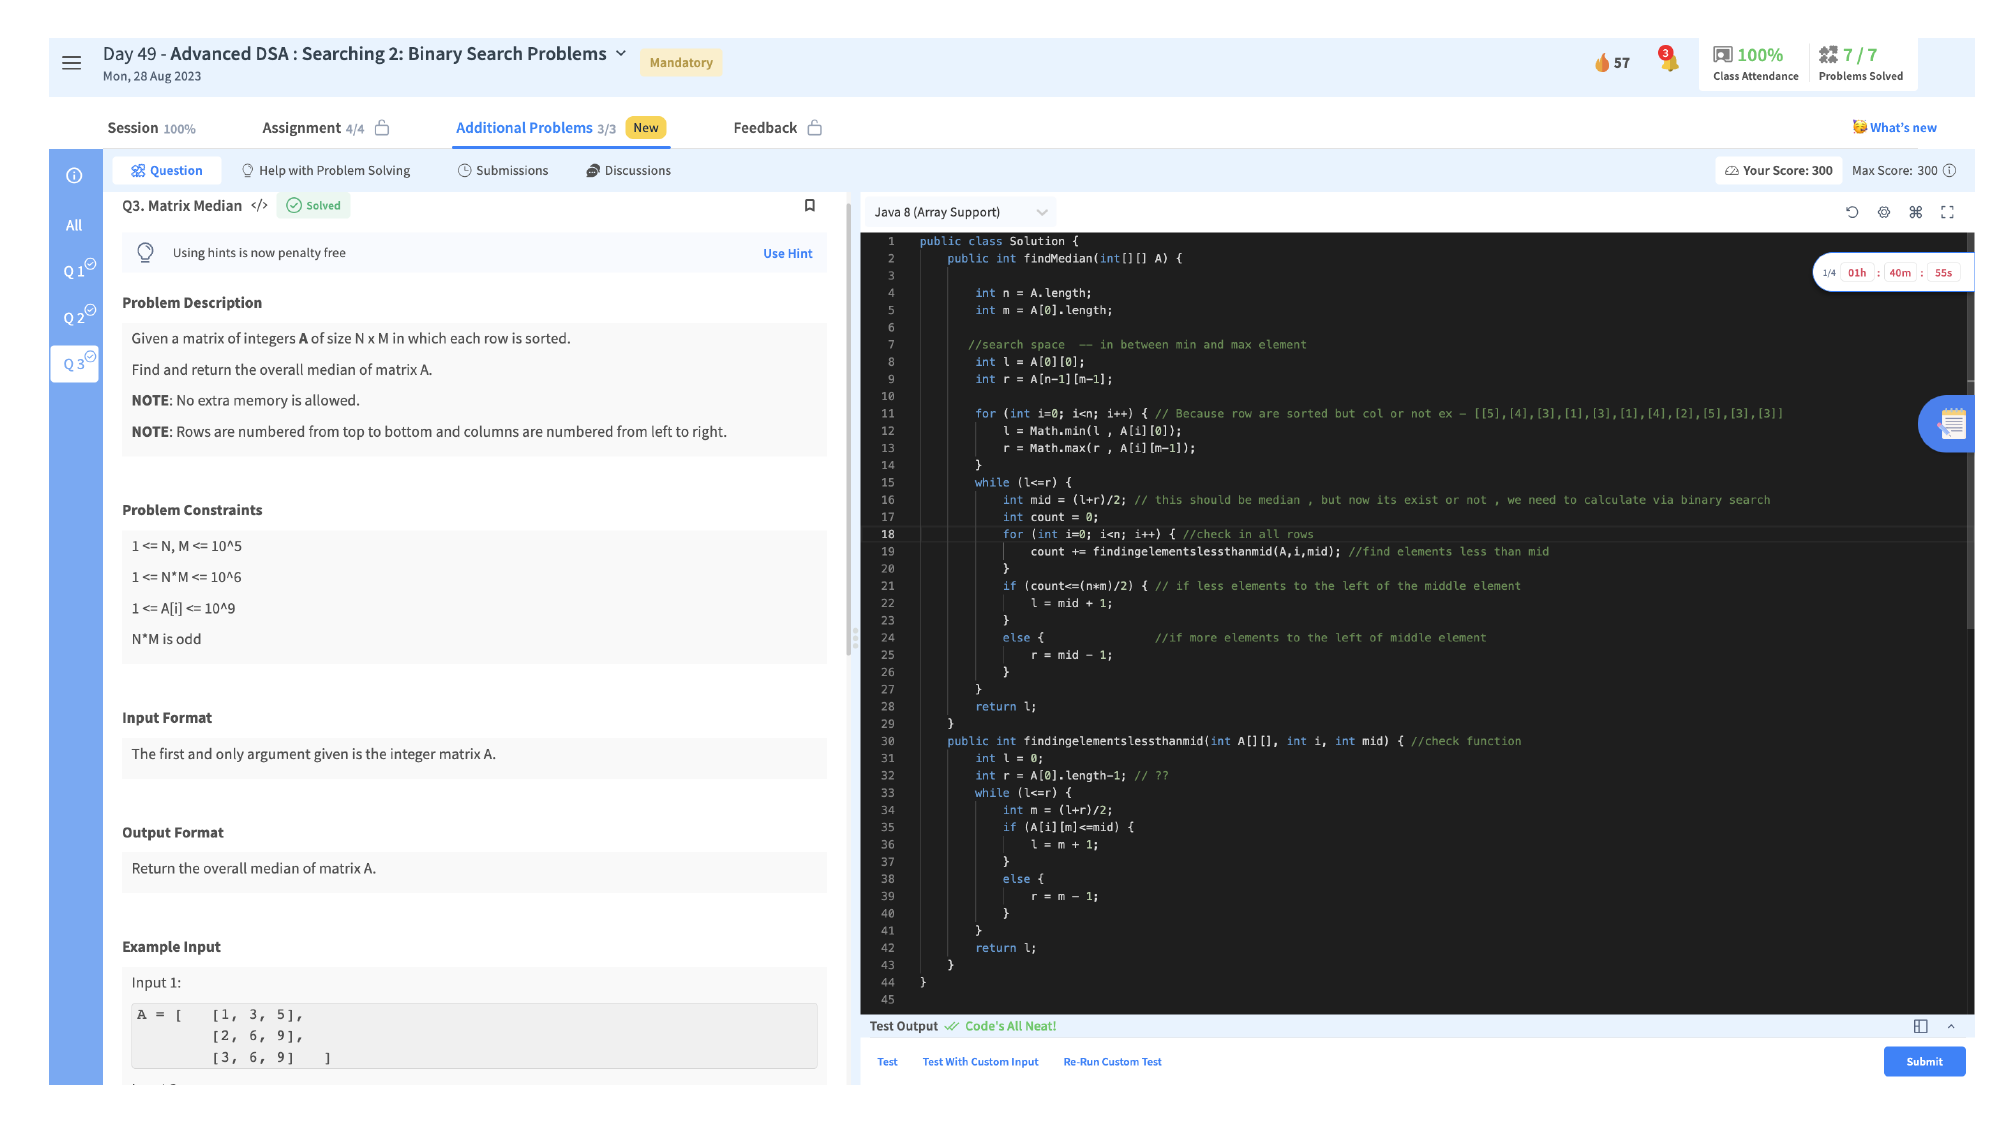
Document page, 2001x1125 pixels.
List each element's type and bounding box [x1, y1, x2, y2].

picture [49, 38, 1975, 1085]
